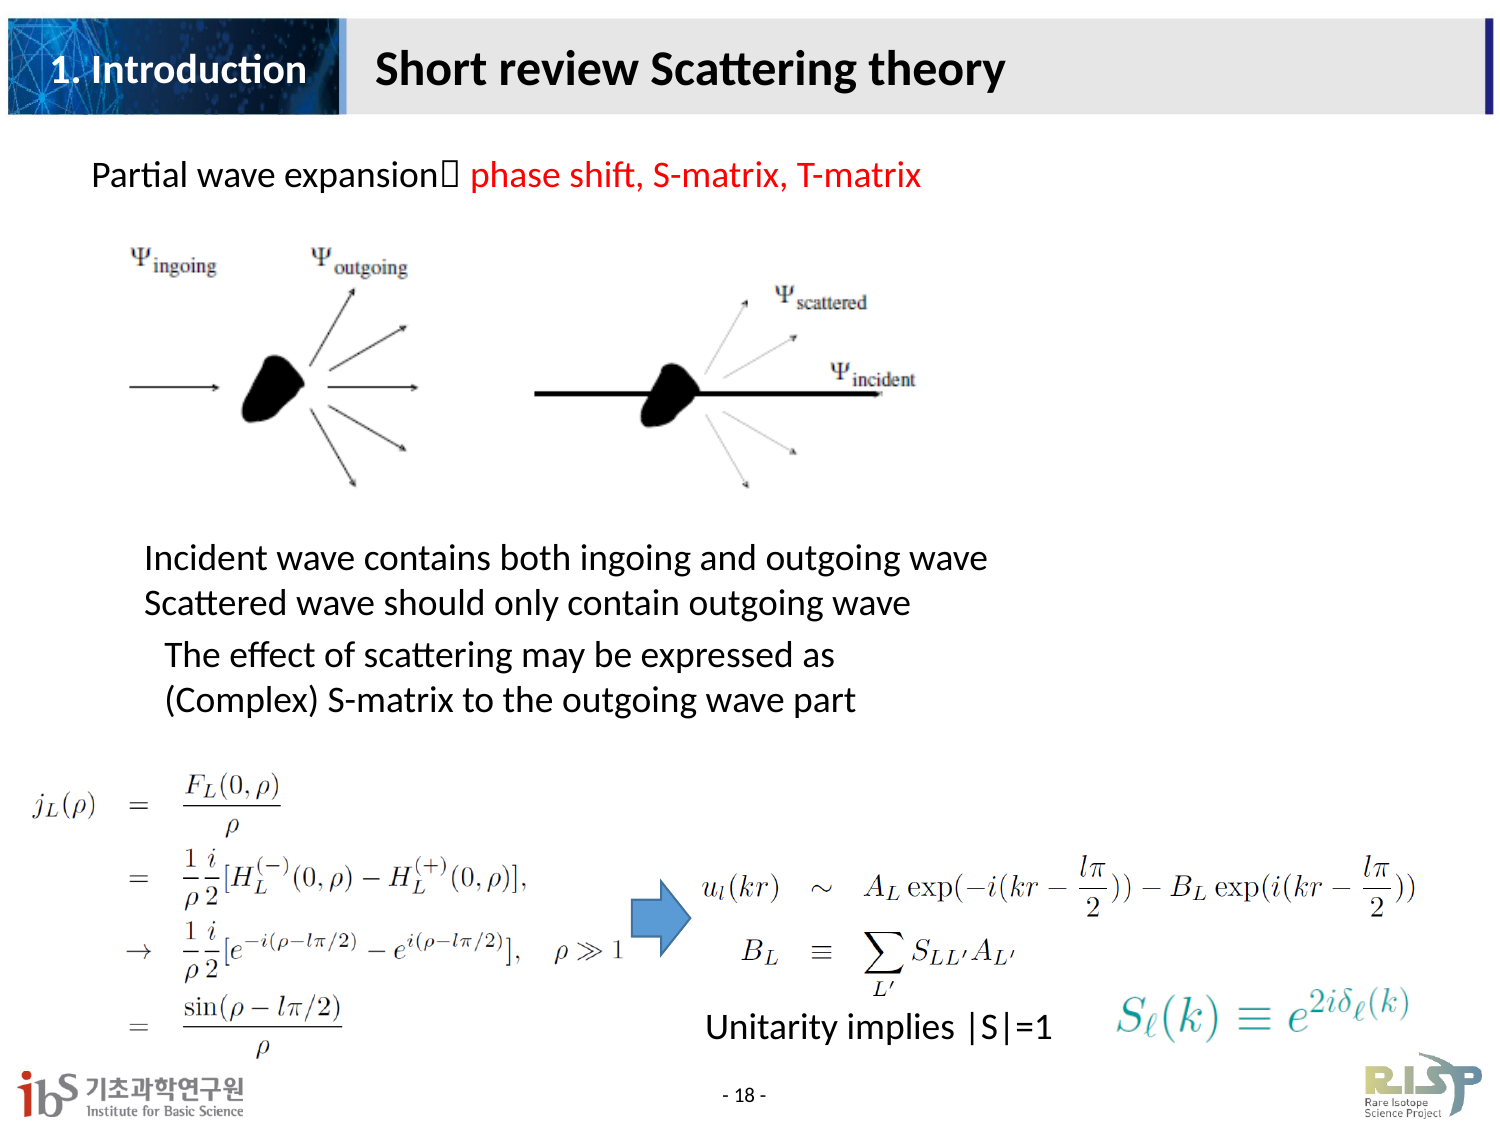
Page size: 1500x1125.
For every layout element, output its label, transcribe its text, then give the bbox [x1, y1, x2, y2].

text_box [637, 878, 688, 958]
text_box Incident wave contains both ingoing and outgoing wave Scattered wave should only contain outgoing wave [129, 525, 1004, 630]
picture [17, 763, 637, 1117]
text_box Unitarity implies |S|=1 [690, 1002, 1069, 1054]
picture [2, 10, 1500, 130]
text_box Partial wave expansion phase shift, S-matrix, T-matrix [76, 142, 1164, 203]
text_box The effect of scattering may be expressed as (Complex) S-matrix to the outgoing wave part [149, 623, 872, 728]
picture [688, 845, 1482, 1119]
picture [88, 231, 928, 507]
